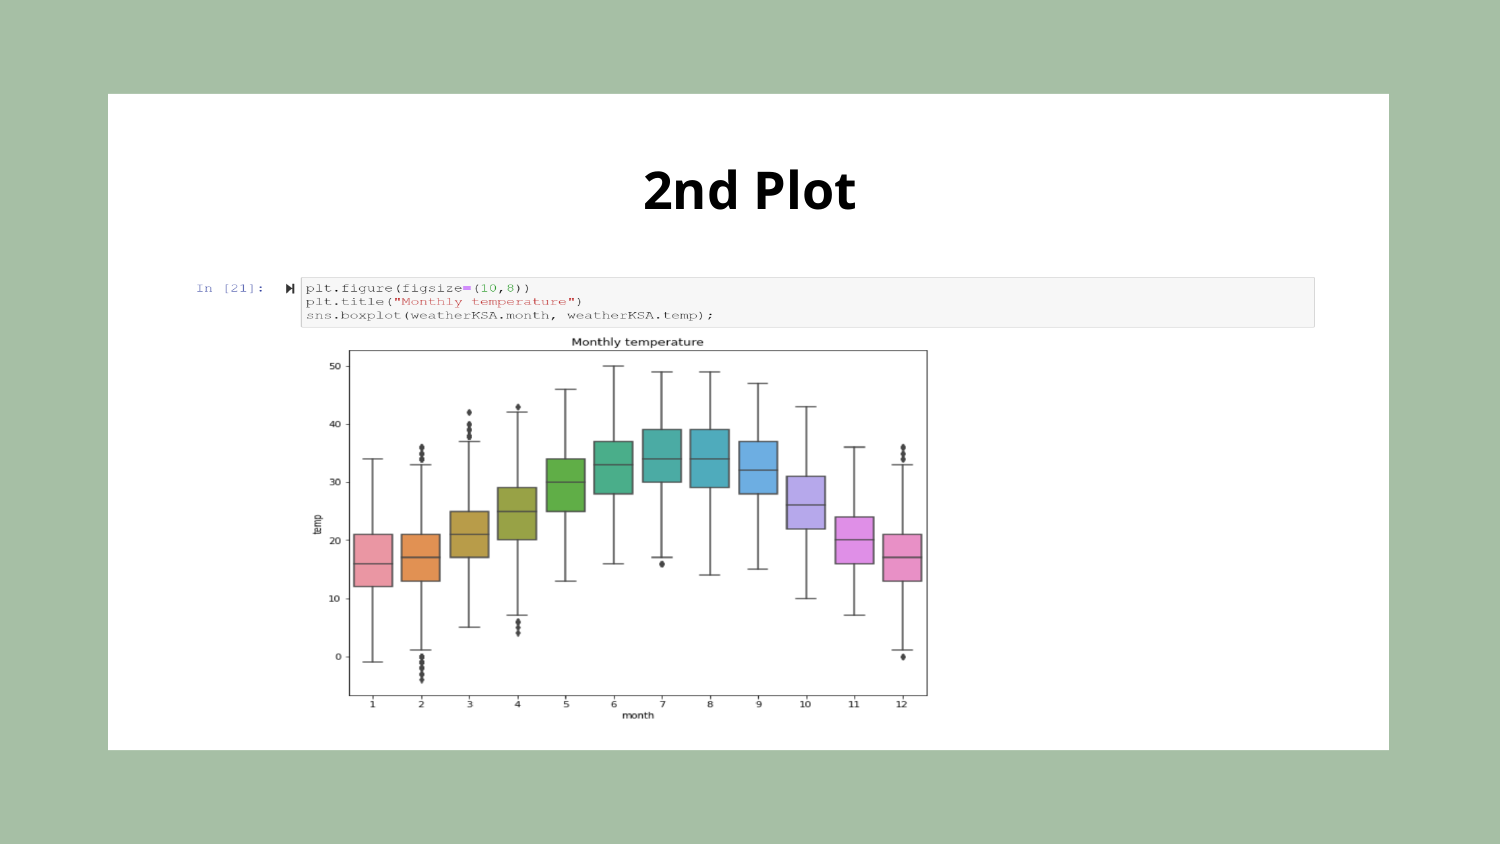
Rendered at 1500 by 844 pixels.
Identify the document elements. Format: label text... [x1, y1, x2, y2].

picture [163, 272, 1337, 733]
title 2nd Plot [109, 142, 1391, 248]
